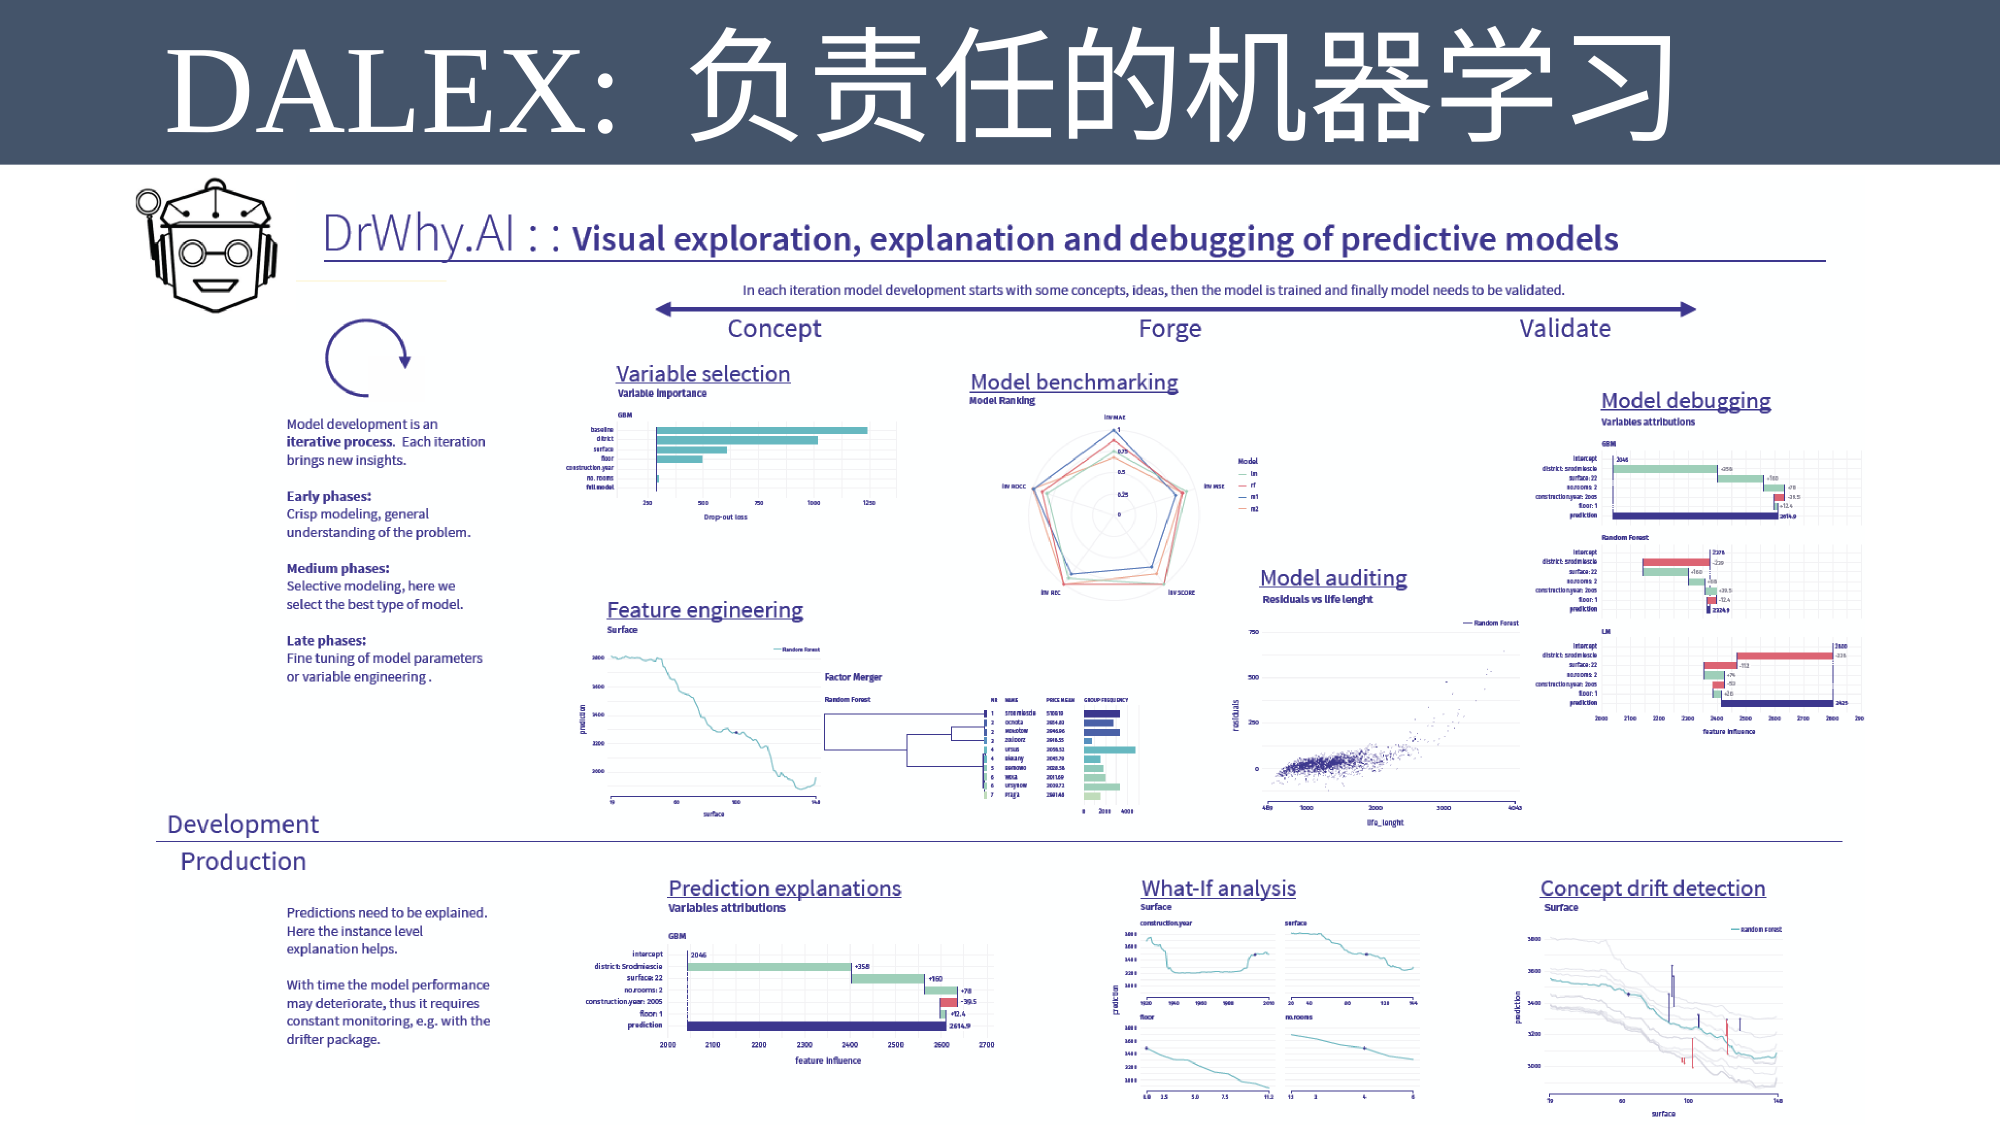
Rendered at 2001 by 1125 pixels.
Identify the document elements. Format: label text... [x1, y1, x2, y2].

text_box DALEX: 负责任的机器学习 [0, 0, 2000, 165]
picture [135, 175, 1865, 1125]
